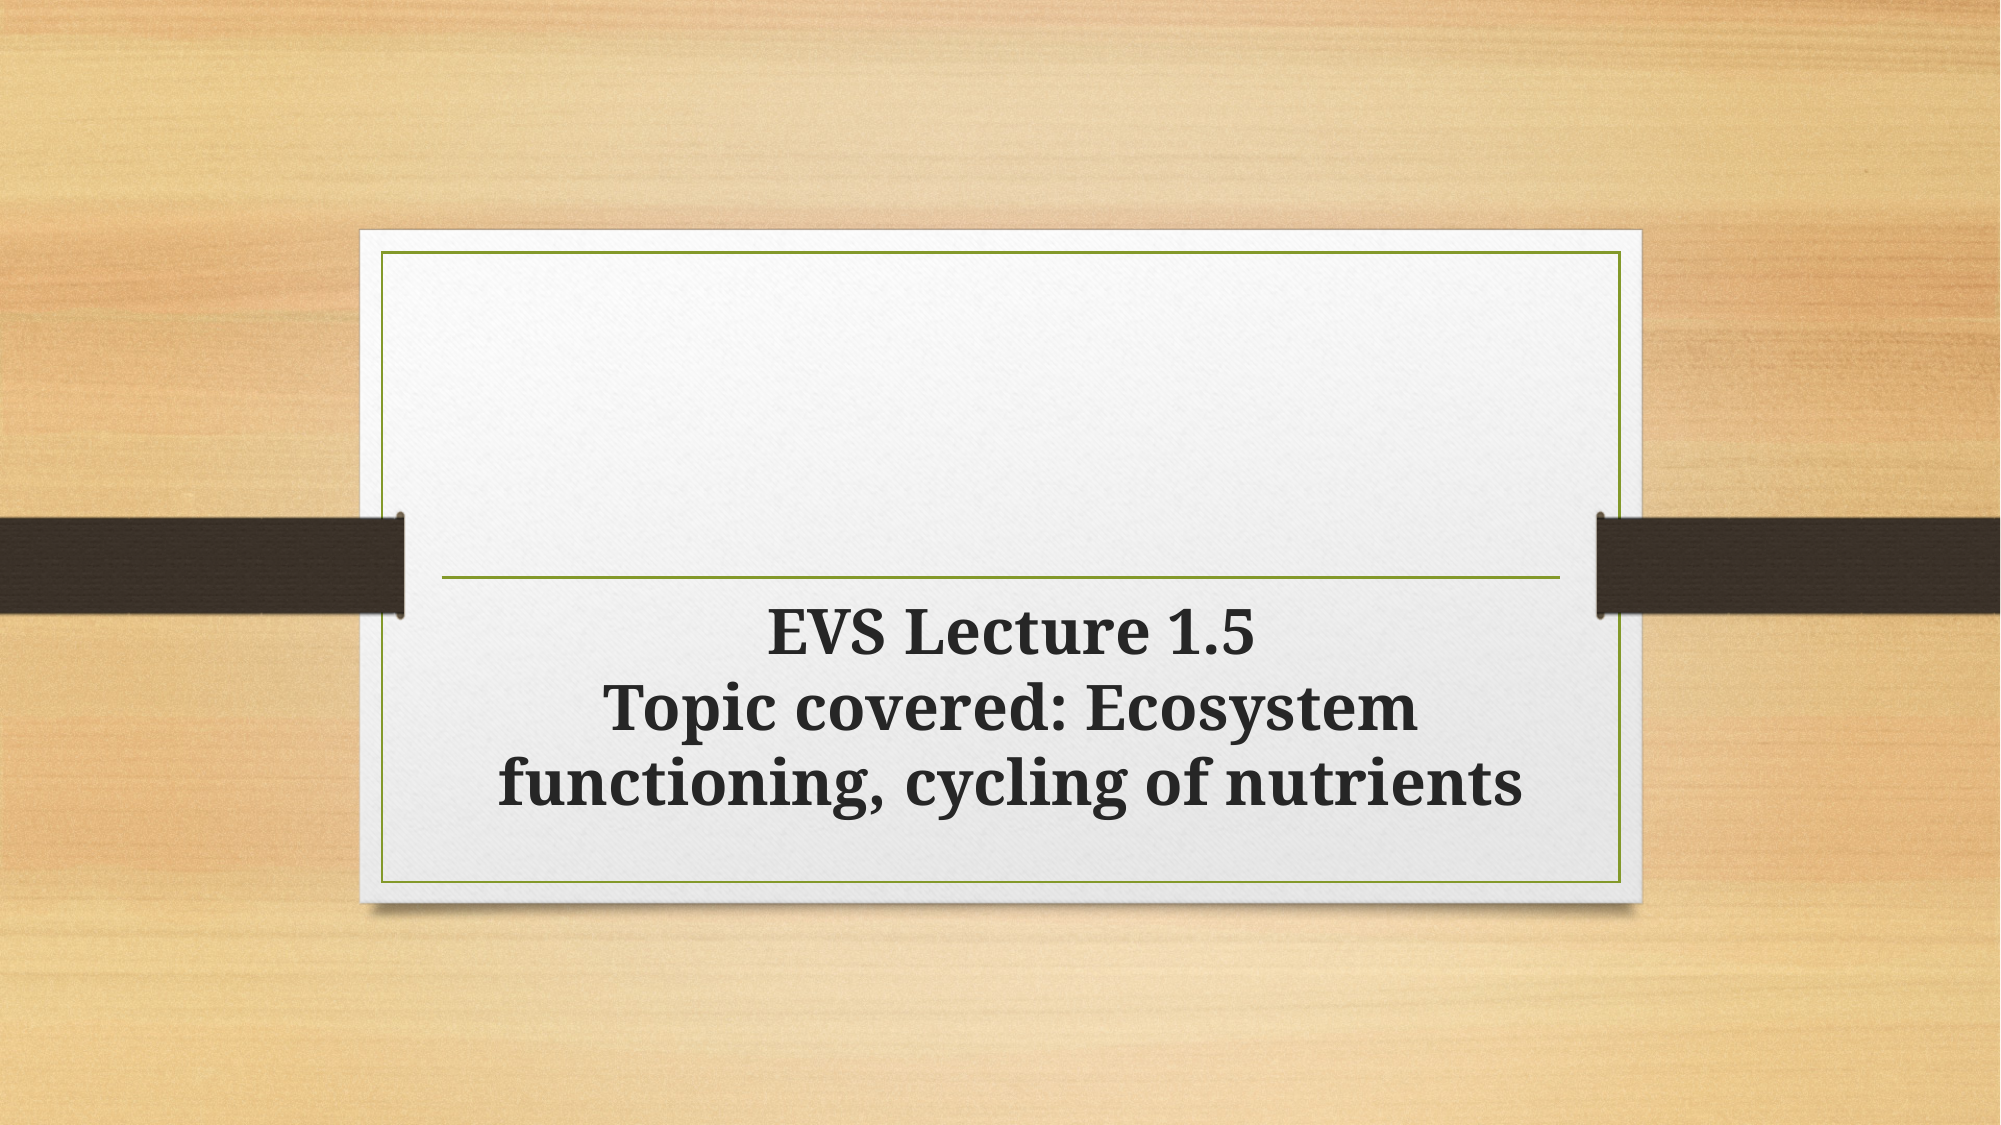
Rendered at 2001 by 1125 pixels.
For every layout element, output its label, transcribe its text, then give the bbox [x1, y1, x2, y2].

picture [0, 0, 2001, 1125]
title EVS Lecture 1.5 Topic covered: Ecosystem functioning, cycling of nutrients [453, 577, 1571, 826]
